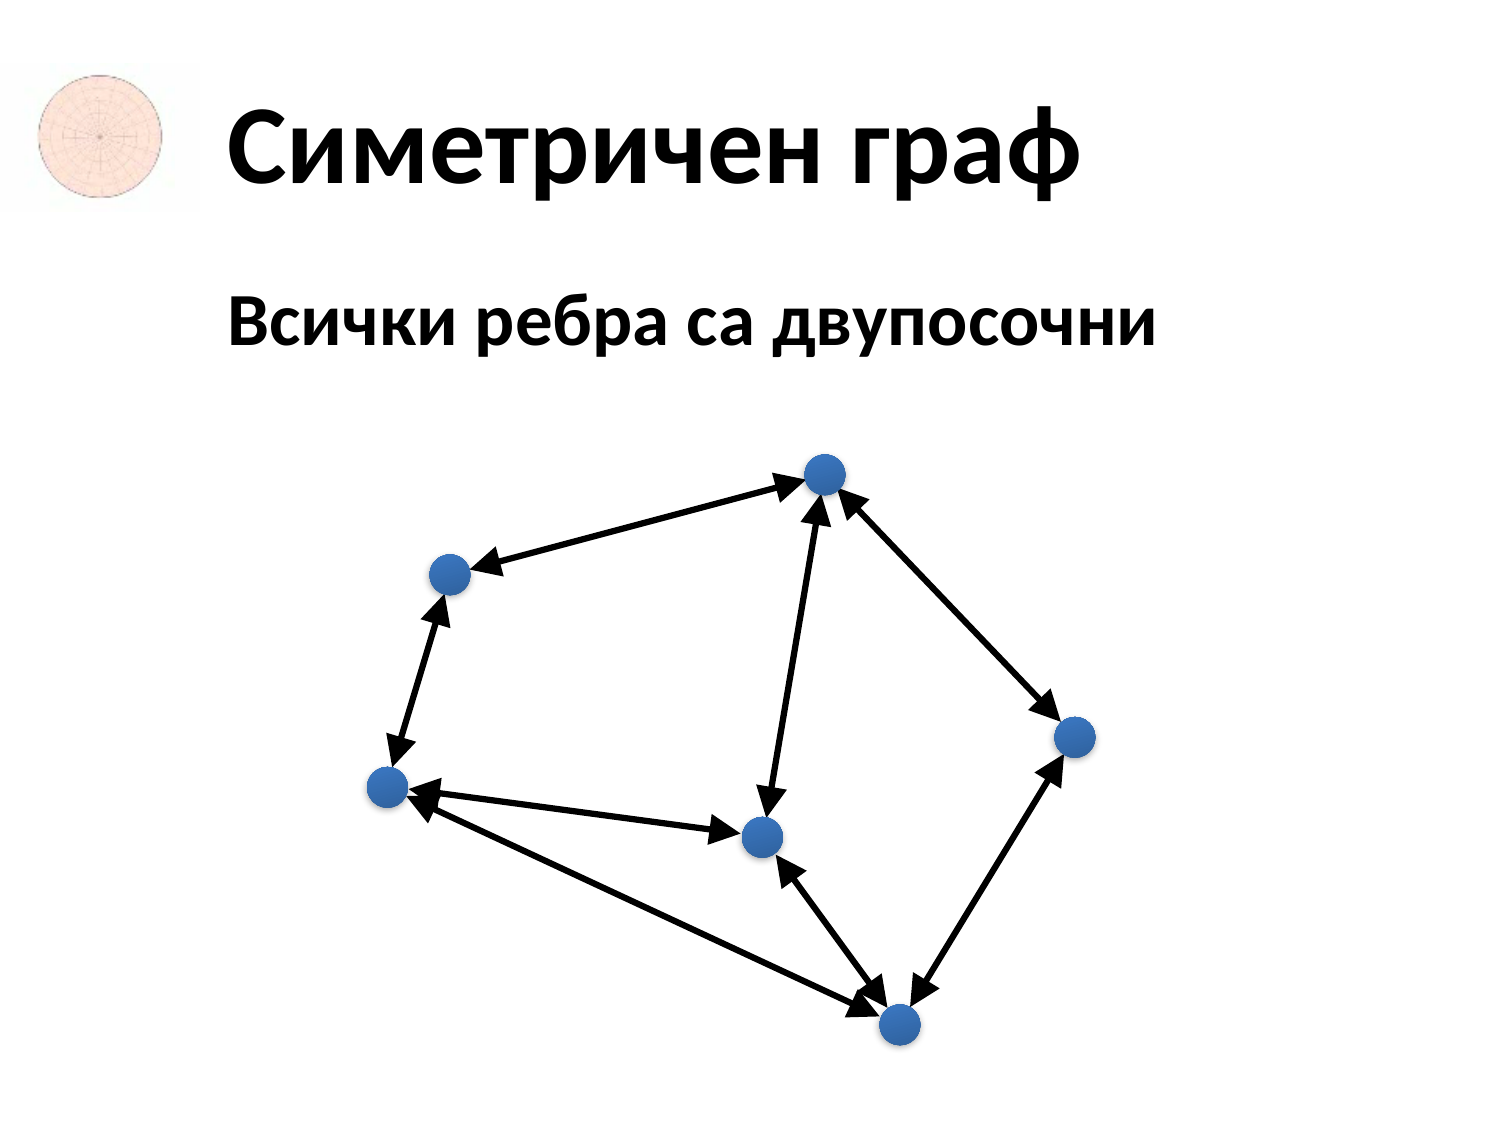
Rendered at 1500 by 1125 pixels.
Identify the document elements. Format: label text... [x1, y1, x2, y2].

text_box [391, 593, 445, 768]
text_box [766, 493, 822, 819]
text_box [429, 554, 471, 596]
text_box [909, 753, 1065, 1008]
text_box [804, 454, 846, 496]
picture [0, 63, 200, 212]
text_box [1054, 716, 1096, 758]
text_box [836, 487, 1062, 723]
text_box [775, 854, 888, 1009]
list Всички ребра са двупосочни [212, 262, 1500, 1100]
text_box [879, 1004, 921, 1046]
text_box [469, 479, 807, 570]
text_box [408, 788, 741, 794]
text_box [367, 767, 408, 808]
title Симетричен граф [212, 45, 1500, 233]
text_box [405, 795, 880, 1017]
